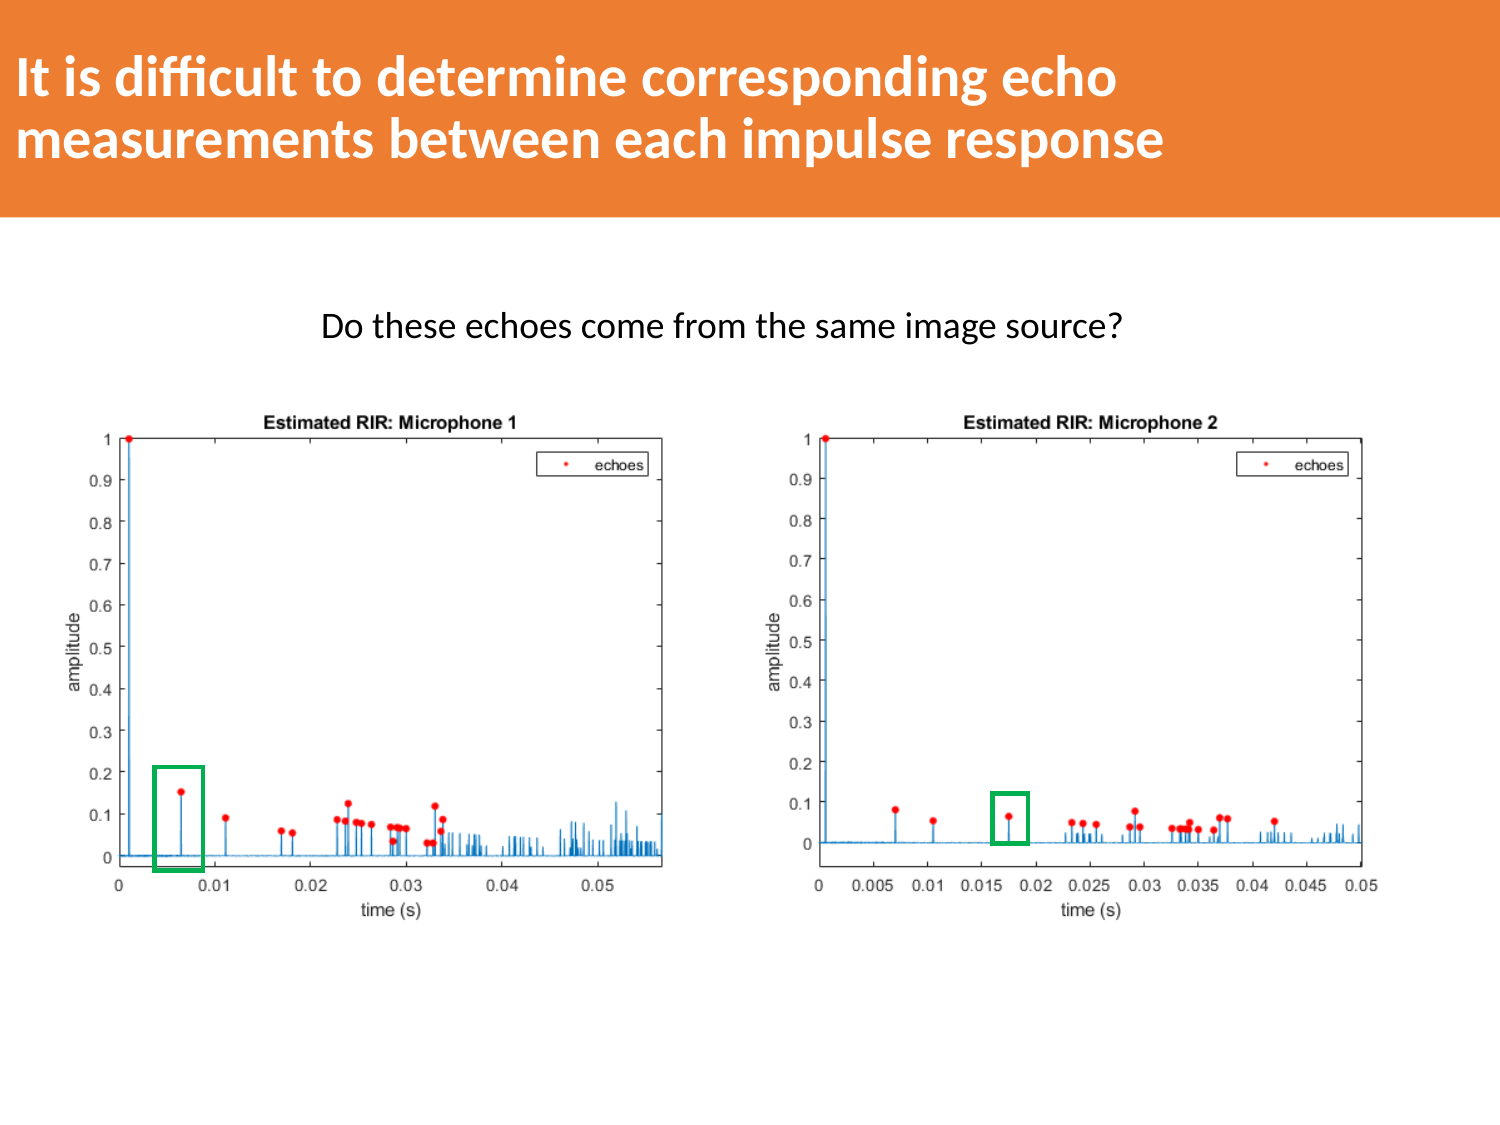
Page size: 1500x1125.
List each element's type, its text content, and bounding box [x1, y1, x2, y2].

picture [28, 399, 1429, 925]
title It is difficult to determine corresponding echo measurements between each impulse response [0, 0, 1500, 218]
text_box Do these echoes come from the same image source? [306, 293, 1150, 354]
